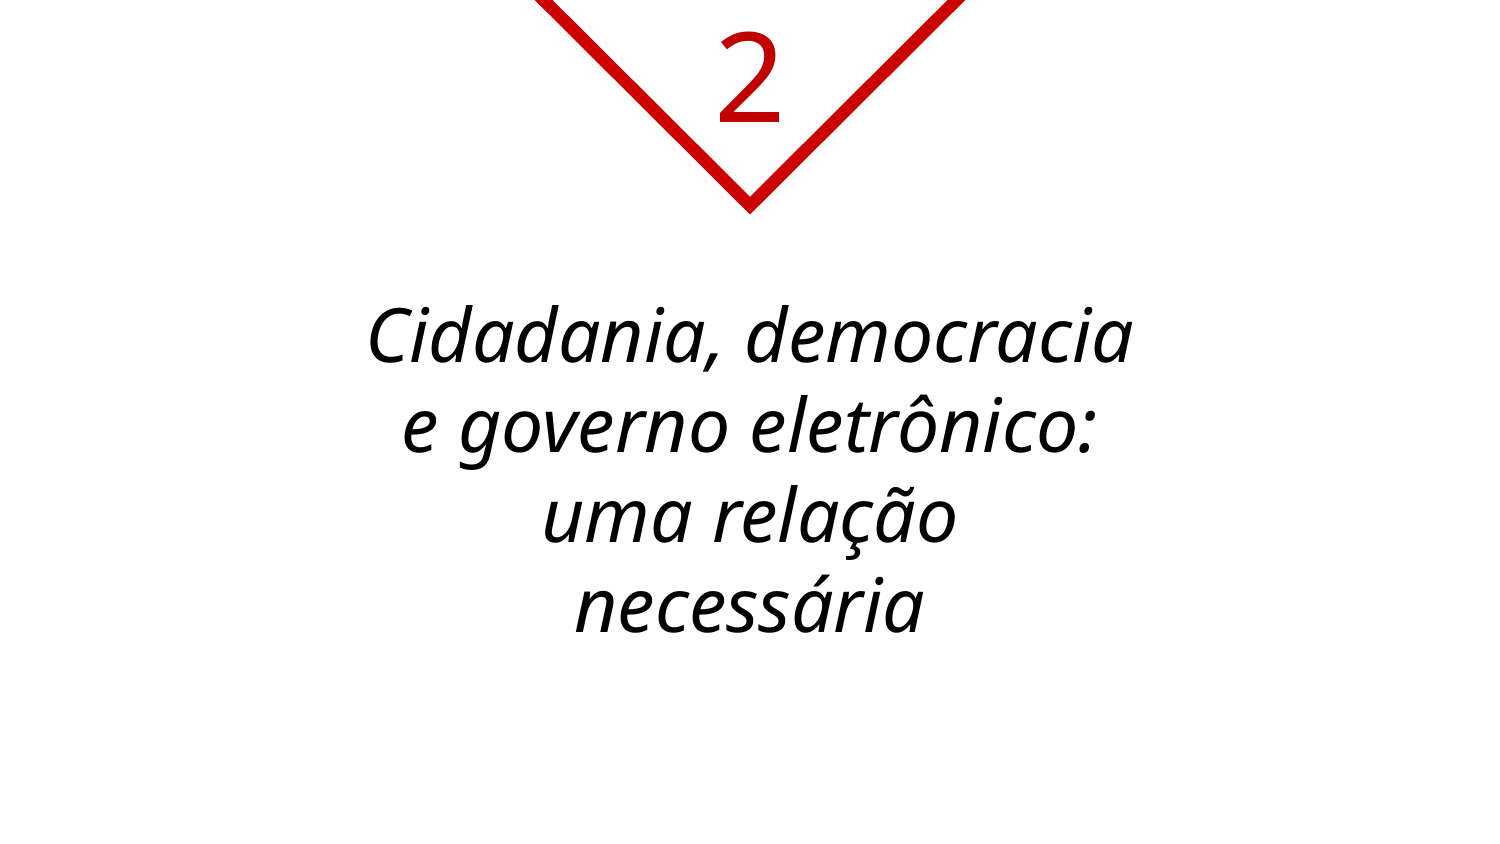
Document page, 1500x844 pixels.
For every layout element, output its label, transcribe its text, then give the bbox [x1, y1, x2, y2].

title Cidadania, democracia e governo eletrônico: uma relação necessária [349, 272, 1151, 463]
text_box 2 [525, 0, 976, 156]
